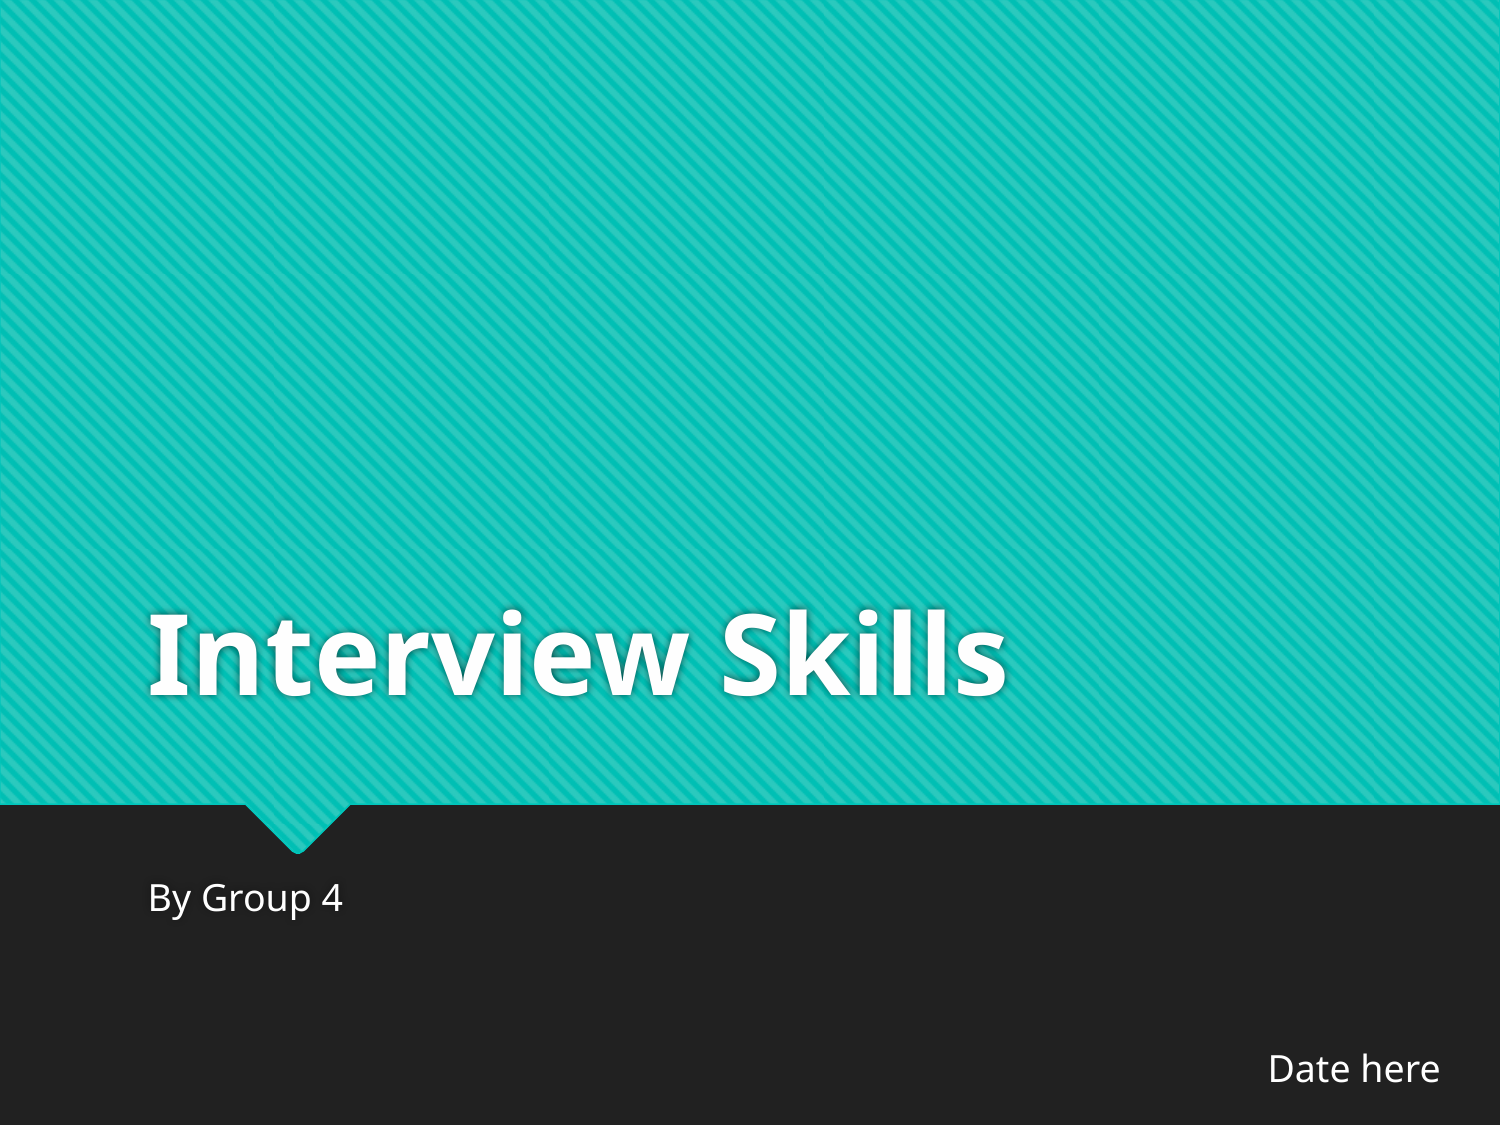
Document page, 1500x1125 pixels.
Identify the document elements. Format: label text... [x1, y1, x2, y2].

title Interview Skills [132, 237, 1368, 726]
text_box Date here [1252, 1037, 1456, 1098]
subtitle By Group 4 [132, 866, 1368, 938]
